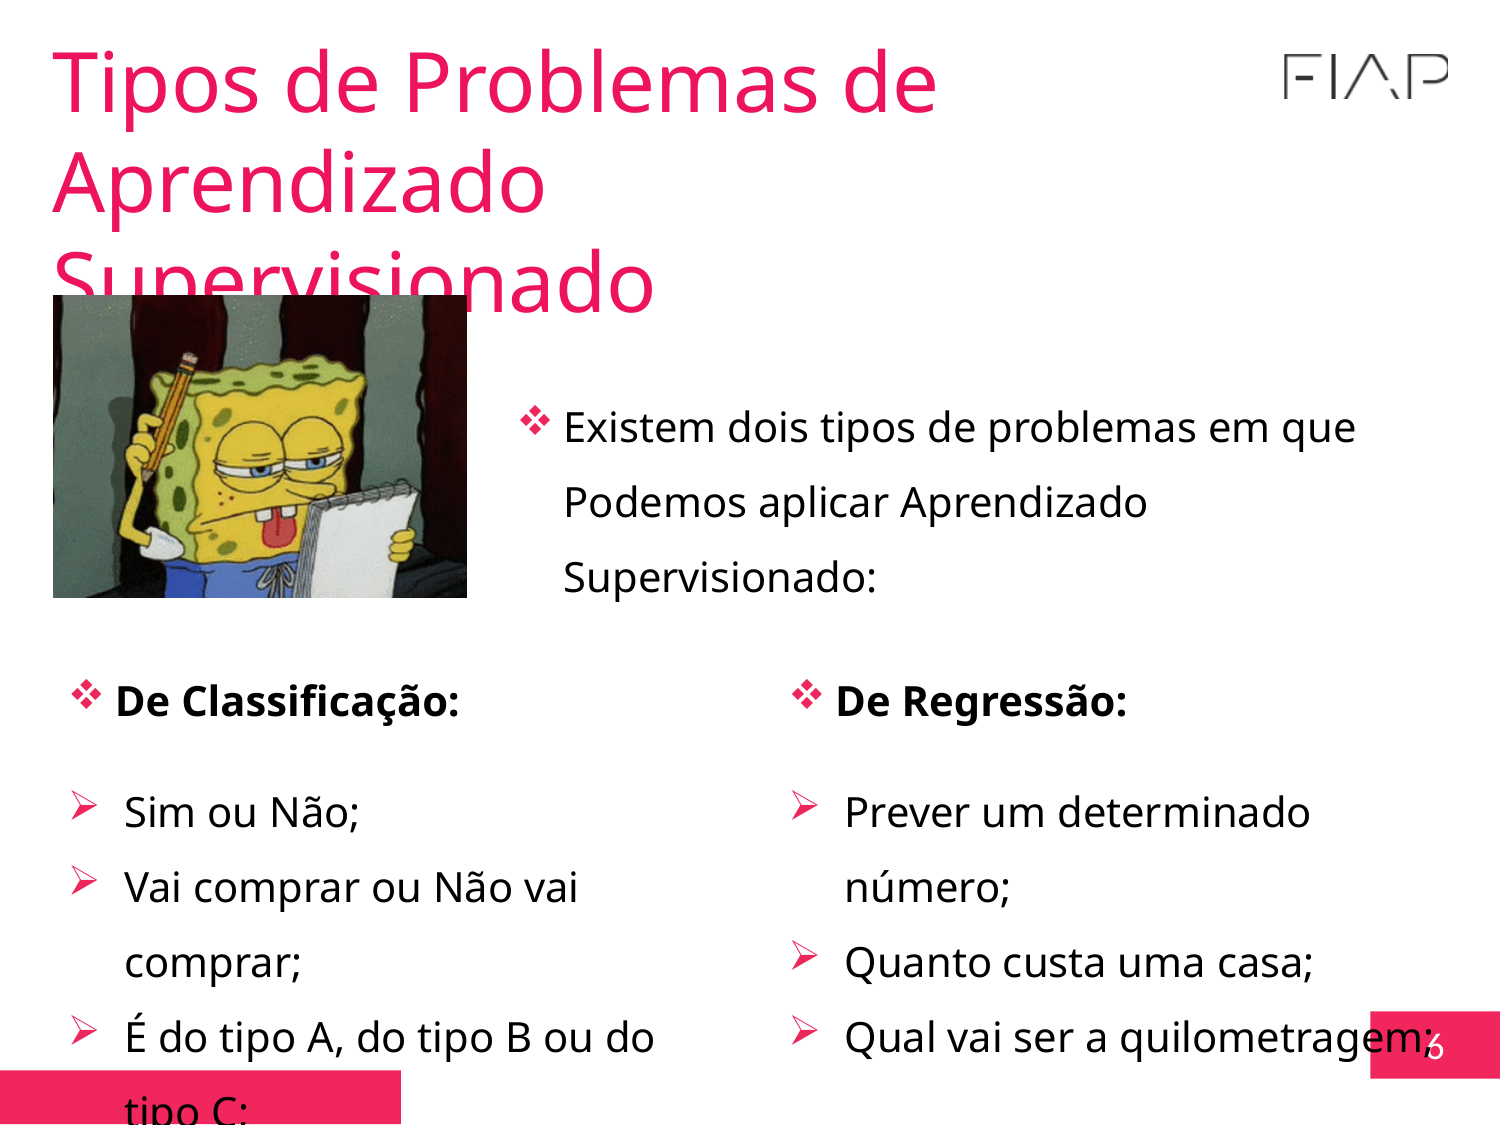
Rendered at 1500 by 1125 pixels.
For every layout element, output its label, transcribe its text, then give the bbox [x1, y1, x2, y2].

text_box De Classificação: [53, 642, 750, 733]
picture [53, 295, 467, 598]
text_box Existem dois tipos de problemas em que Podemos aplicar Aprendizado Supervisionado: [501, 368, 1471, 608]
text_box Prever um determinado número; Quanto custa uma casa; Qual vai ser a quilometragem; [773, 753, 1471, 1068]
text_box Sim ou Não; Vai comprar ou Não vai comprar; É do tipo A, do tipo B ou do tipo C; [53, 753, 750, 1125]
text_box De Regressão: [773, 642, 1471, 733]
text_box Tipos de Problemas de Aprendizado Supervisionado [37, 21, 1075, 337]
